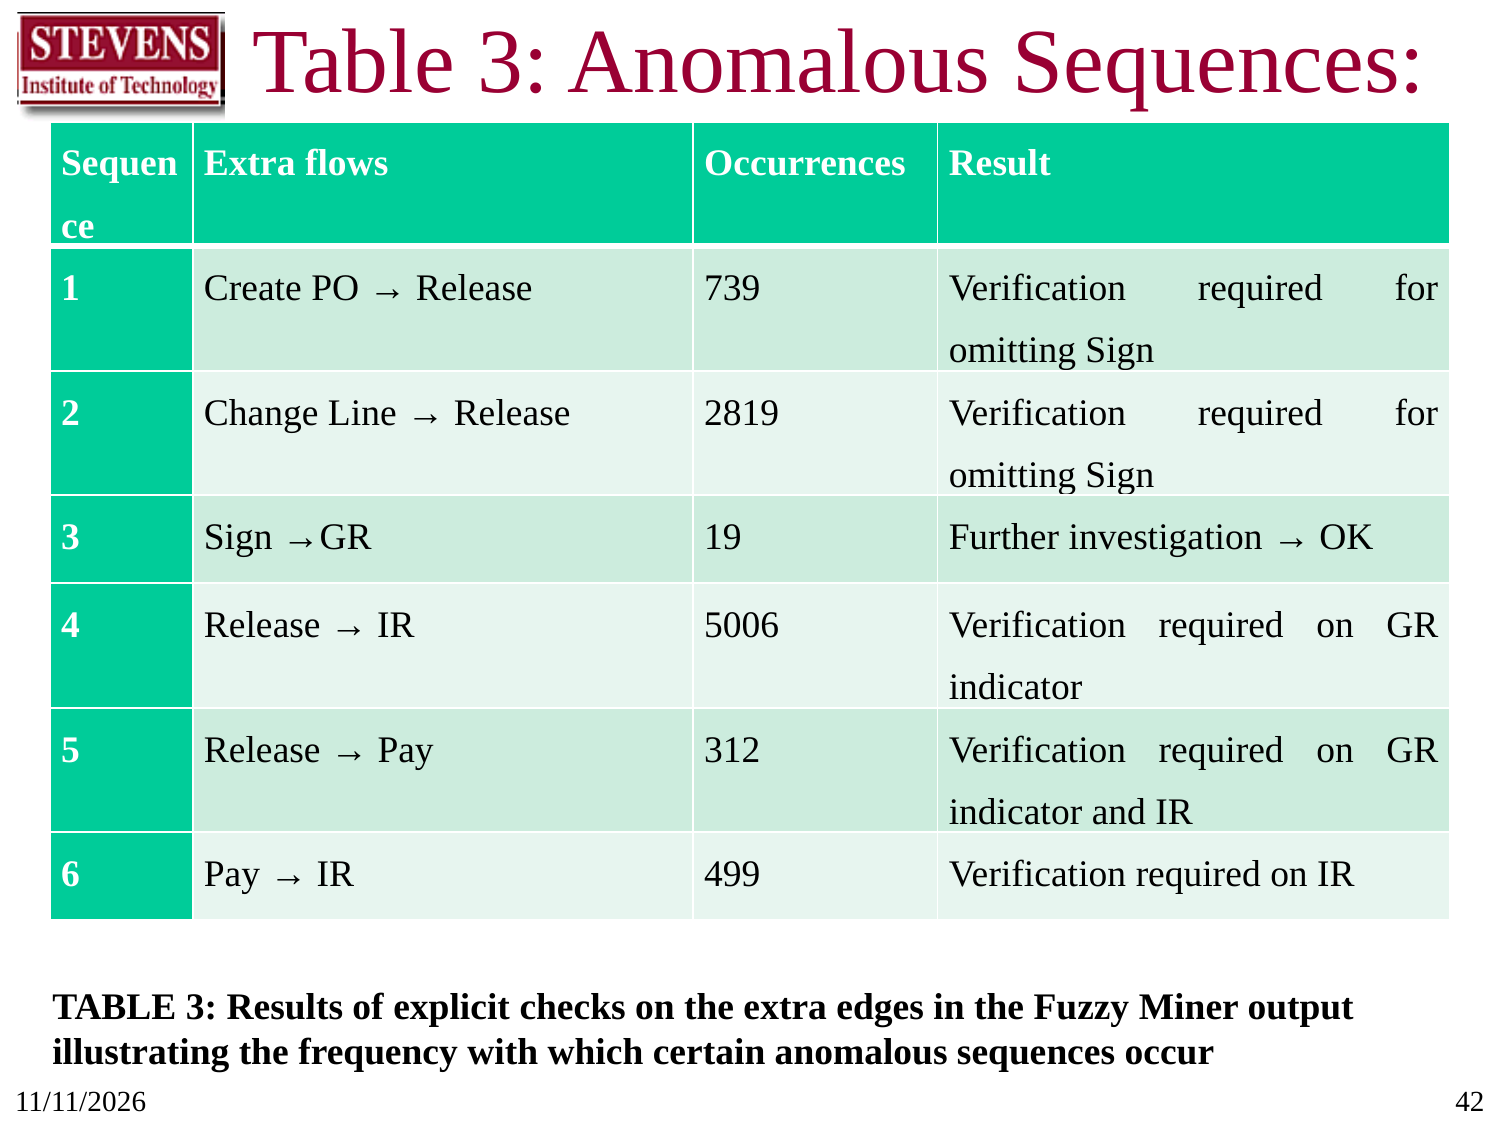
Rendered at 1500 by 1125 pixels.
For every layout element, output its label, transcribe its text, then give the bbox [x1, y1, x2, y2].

table_cell Create PO → Release [194, 249, 692, 370]
table_cell Verification required for omitting Sign [938, 372, 1449, 494]
table_cell Pay → IR [194, 833, 692, 919]
table_cell Verification required on GR indicator [938, 584, 1449, 707]
picture [17, 12, 225, 137]
table_cell 5 [51, 709, 192, 831]
title Table 3: Anomalous Sequences: [237, 12, 1500, 100]
table_cell 2819 [694, 372, 937, 494]
table_cell 6 [51, 833, 192, 919]
text_box TABLE 3: Results of explicit checks on the extra edges in the Fuzzy Miner output illustrating the frequency with which certain anomalous sequences occur [37, 974, 1463, 1080]
table_header Sequence [51, 123, 192, 243]
table_cell Sign →GR [194, 496, 692, 582]
table_cell 4 [51, 584, 192, 707]
table_cell Release → Pay [194, 709, 692, 831]
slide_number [0, 1074, 313, 1125]
table_cell 2 [51, 372, 192, 494]
table_cell Verification required for omitting Sign [938, 249, 1449, 370]
table_cell 499 [694, 833, 937, 919]
table_header Result [938, 123, 1449, 243]
table_cell 1 [51, 249, 192, 370]
table_header Extra flows [194, 123, 692, 243]
table_cell 739 [694, 249, 937, 370]
table_cell Change Line → Release [194, 372, 692, 494]
table_cell 19 [694, 496, 937, 582]
table_cell 312 [694, 709, 937, 831]
table_header Occurrences [694, 123, 937, 243]
slide_number 42 [1287, 1074, 1500, 1125]
table_cell Verification required on IR [938, 833, 1449, 919]
table_cell Further investigation → OK [938, 496, 1449, 582]
table_cell 3 [51, 496, 192, 582]
table_cell Release → IR [194, 584, 692, 707]
table_cell Verification required on GR indicator and IR [938, 709, 1449, 831]
table_cell 5006 [694, 584, 937, 707]
